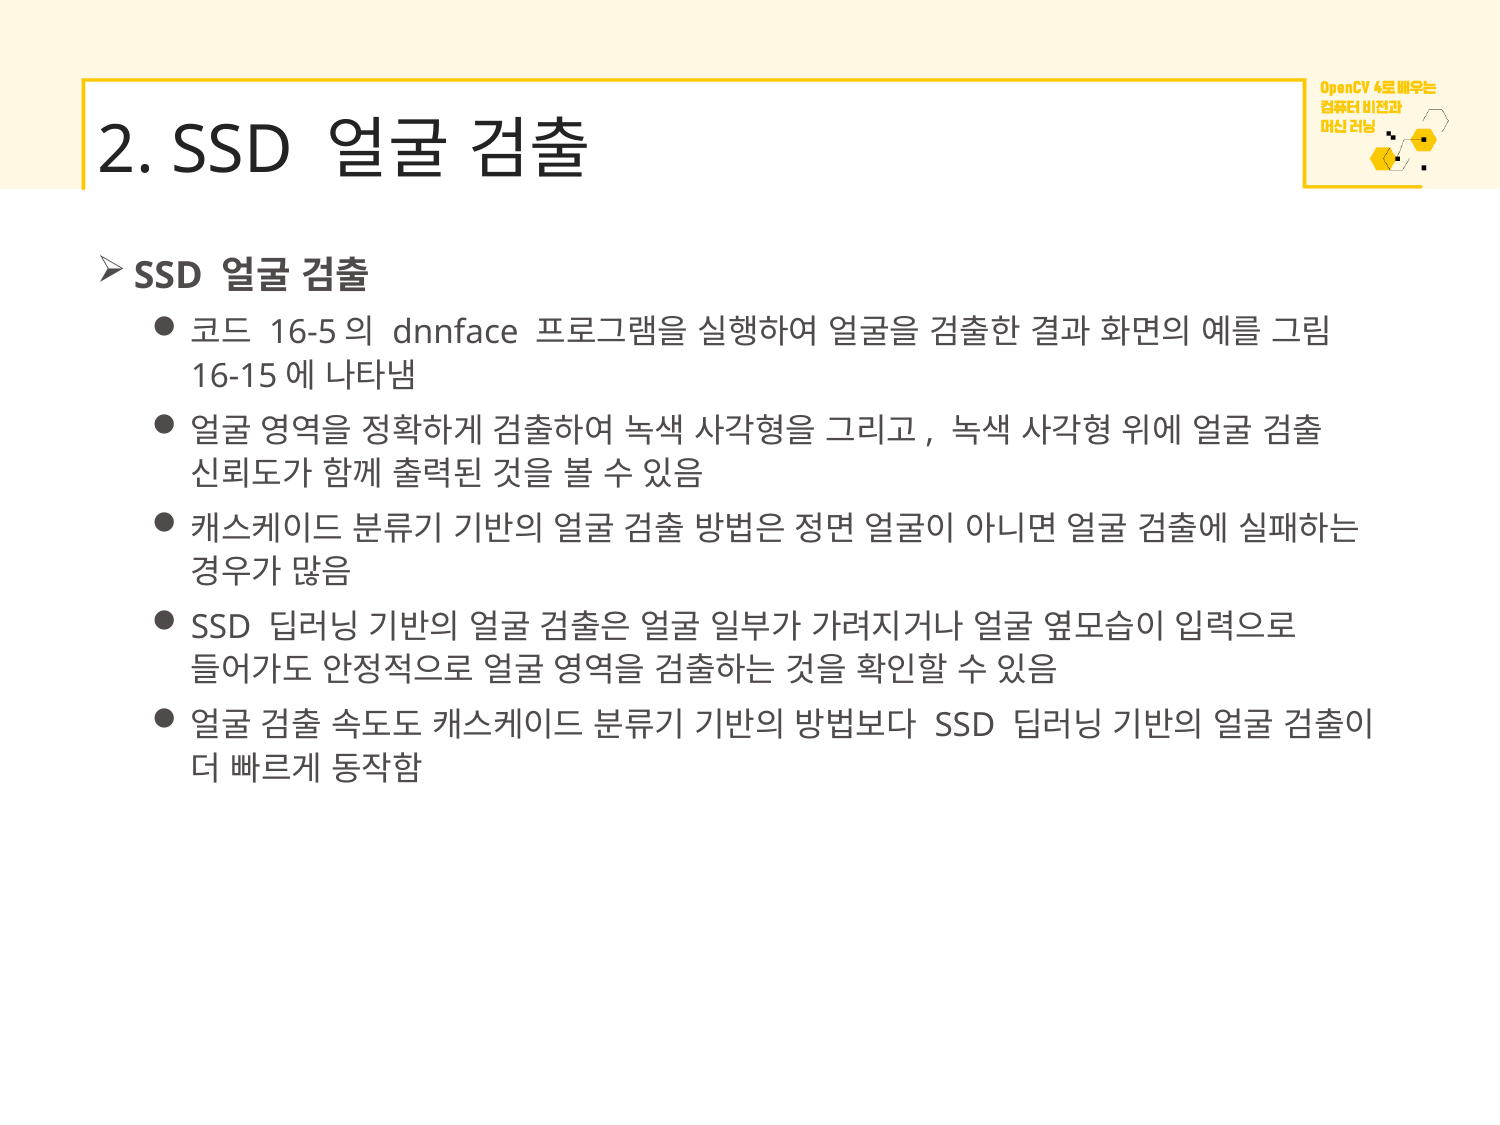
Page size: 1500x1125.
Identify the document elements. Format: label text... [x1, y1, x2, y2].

title 2. SSD 얼굴 검출 [82, 61, 1413, 193]
list SSD 얼굴 검출 코드 16-5의 dnnface 프로그램을 실행하여 얼굴을 검출한 결과 화면의 예를 그림 16-15에 나타냄 얼굴 영역을 정확하게 검출하여 녹색 사각형을 그리고, 녹색 사각형 위에 얼굴 검출 신뢰도가 함께 출력된 것을 볼 수 있음 캐스케이드 분류기 기반의 얼굴 검출 방법은 정면 얼굴이 아니면 얼굴 검출에 실패하는 경우가 많음 SSD 딥러닝 기반의 얼굴 검출은 얼굴 일부가 가려지거나 얼굴 옆모습이 입력으로 들어가도 안정적으로 얼굴 영역을 검출하는 것을 확인할 수 있음 얼굴 검출 속도도 캐스케이드 분류기 기반의 방법보다 SSD 딥러닝 기반의 얼굴 검출이 더 빠르게 동작함 [81, 239, 1412, 1054]
picture [0, 0, 1500, 1125]
